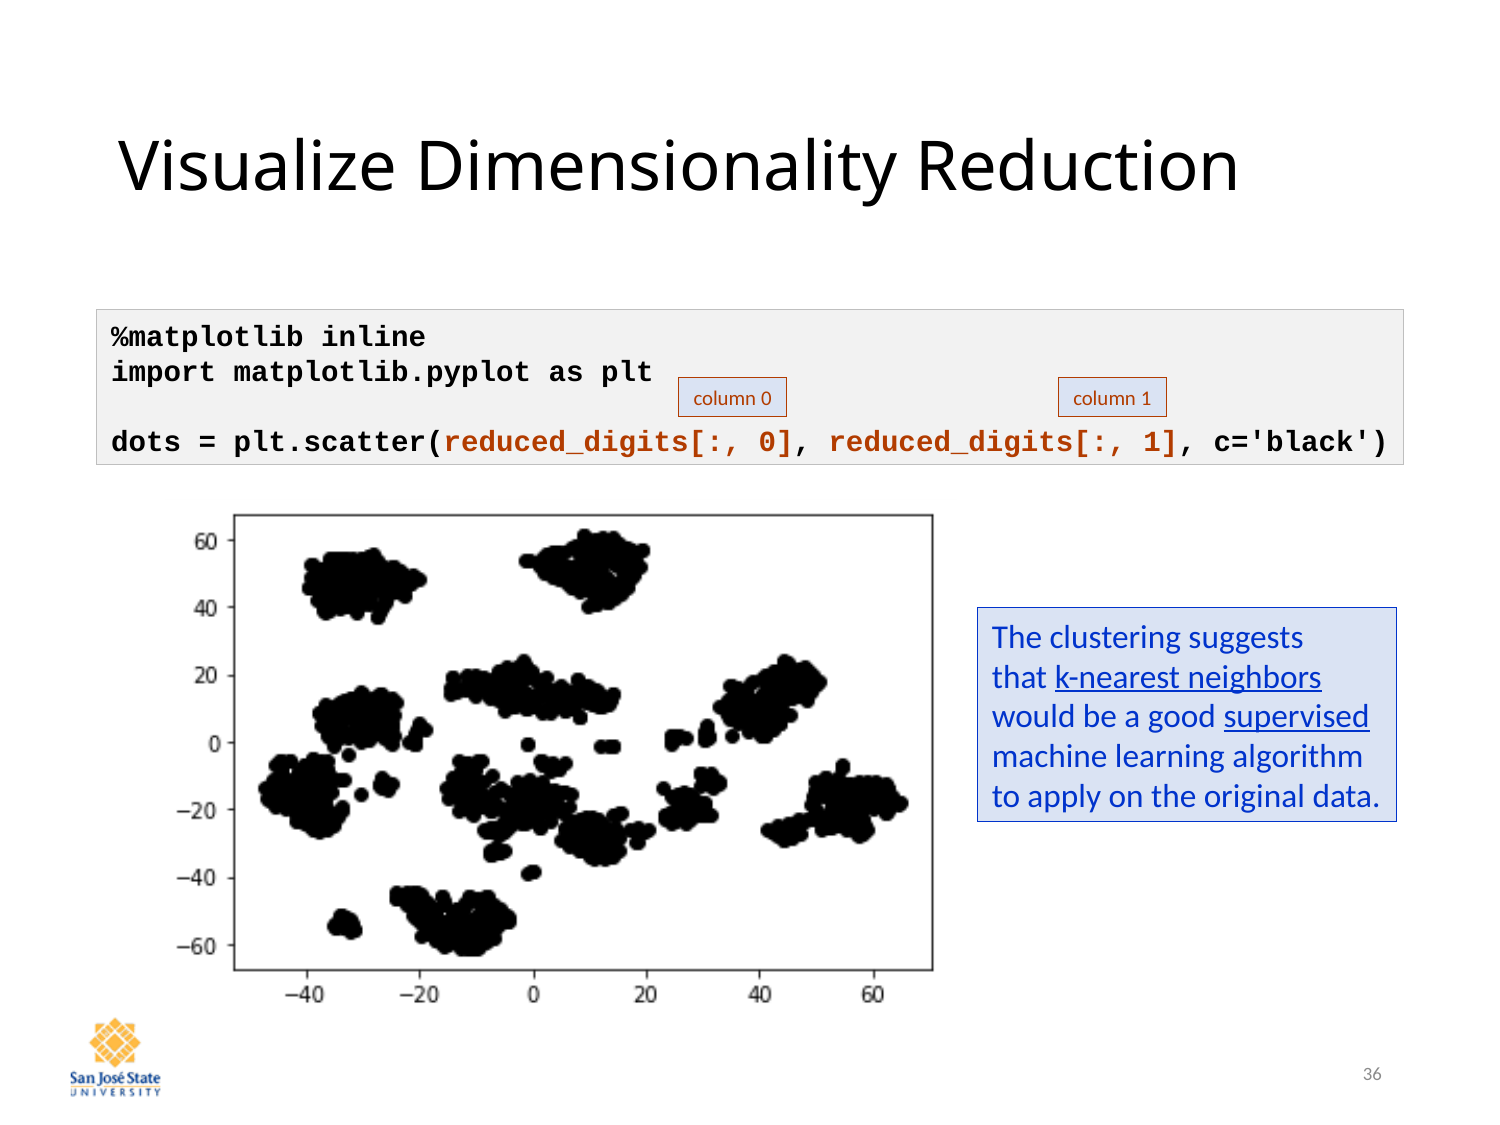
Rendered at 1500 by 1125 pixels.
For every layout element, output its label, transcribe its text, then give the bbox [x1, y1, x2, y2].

picture [60, 498, 957, 1112]
slide_number 36 [1059, 1042, 1397, 1103]
text_box The clustering suggests that k-nearest neighbors would be a good supervised machine learning algorithm to apply on the original data. [977, 607, 1397, 822]
text_box column 1 [1058, 377, 1167, 417]
text_box %matplotlib inline import matplotlib.pyplot as plt dots = plt.scatter(reduced_digits[:, 0], reduced_digits[:, 1], c='black') [96, 309, 1404, 465]
title Visualize Dimensionality Reduction [103, 59, 1397, 278]
text_box column 0 [678, 377, 787, 417]
